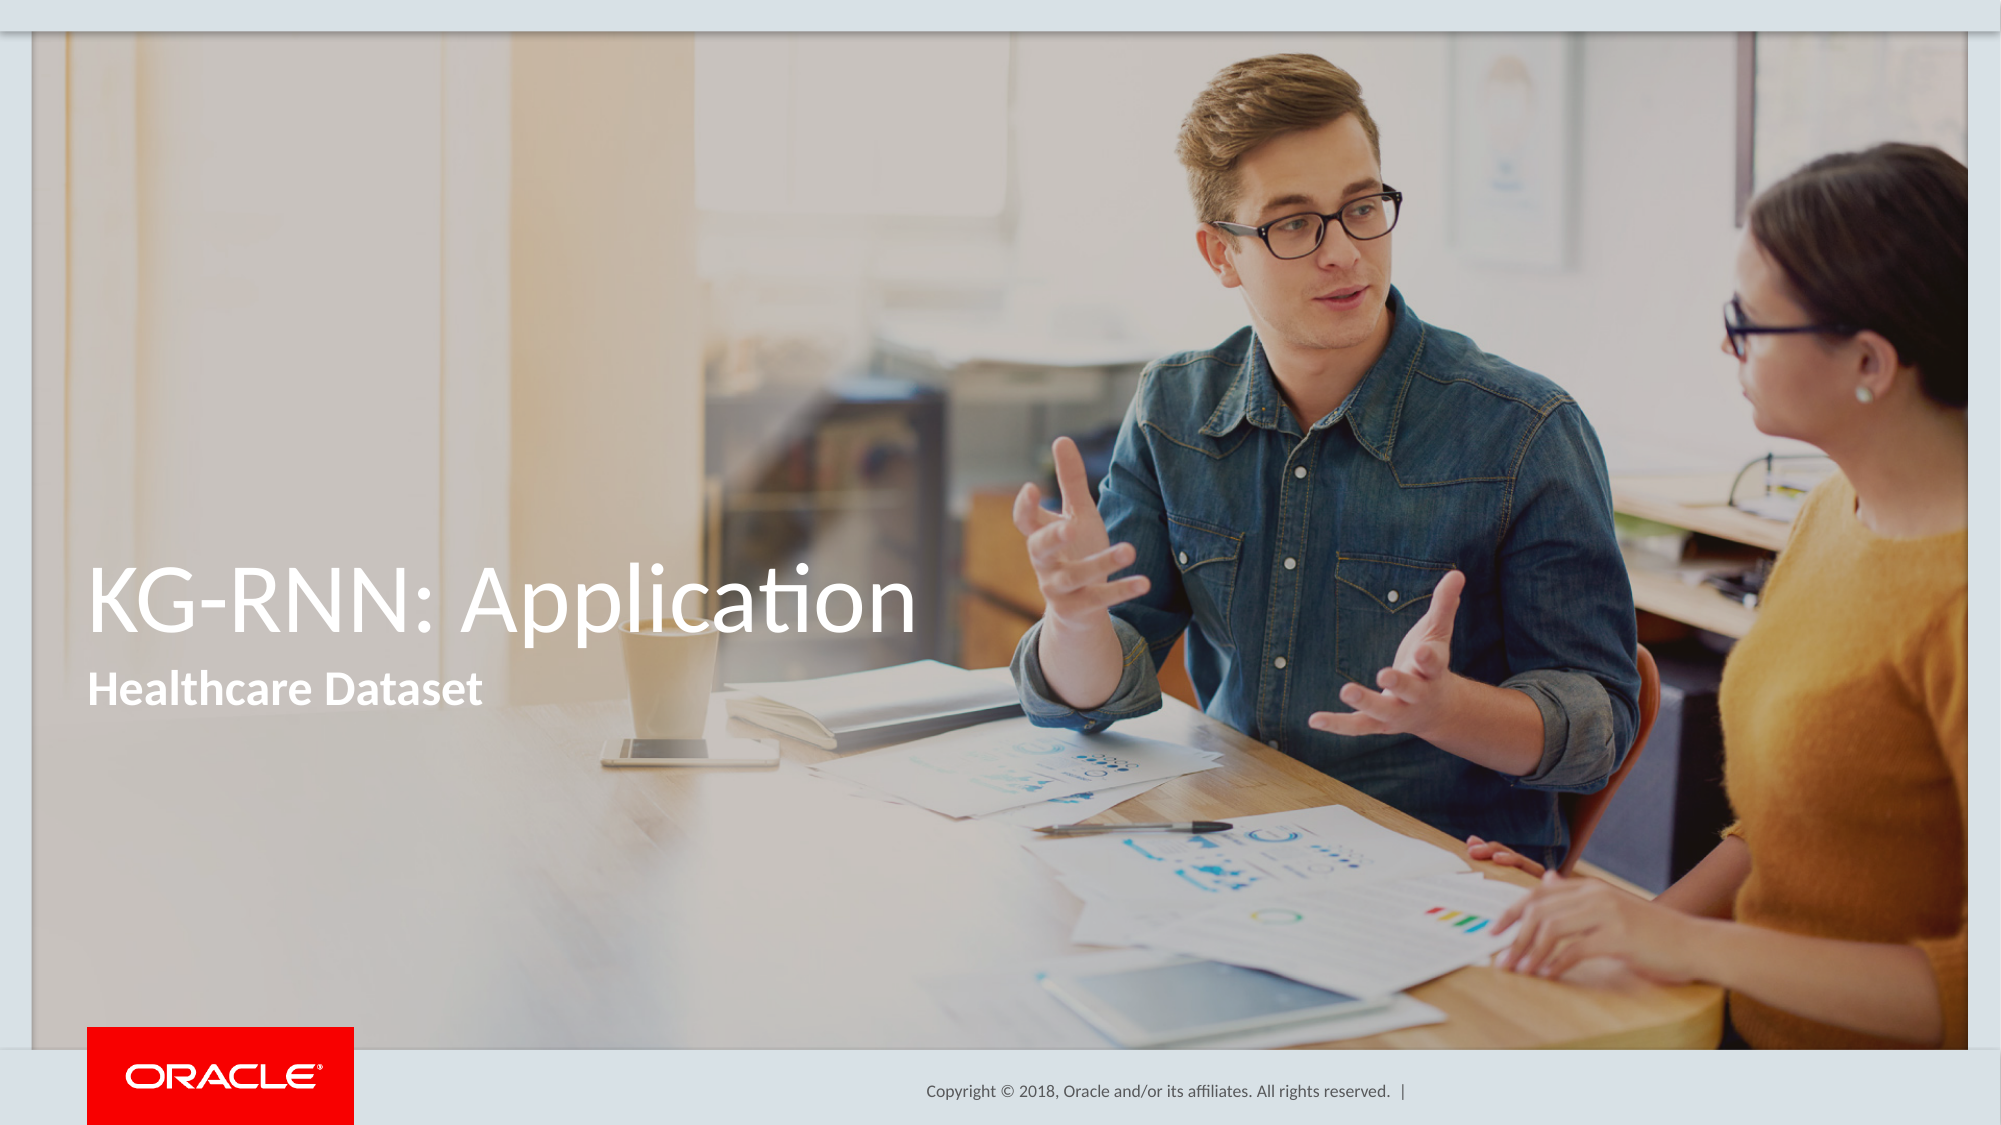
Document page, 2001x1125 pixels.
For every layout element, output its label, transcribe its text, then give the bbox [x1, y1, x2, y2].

picture [87, 1027, 354, 1125]
list Healthcare Dataset [87, 662, 1913, 813]
title KG-RNN: Application [87, 426, 1913, 652]
